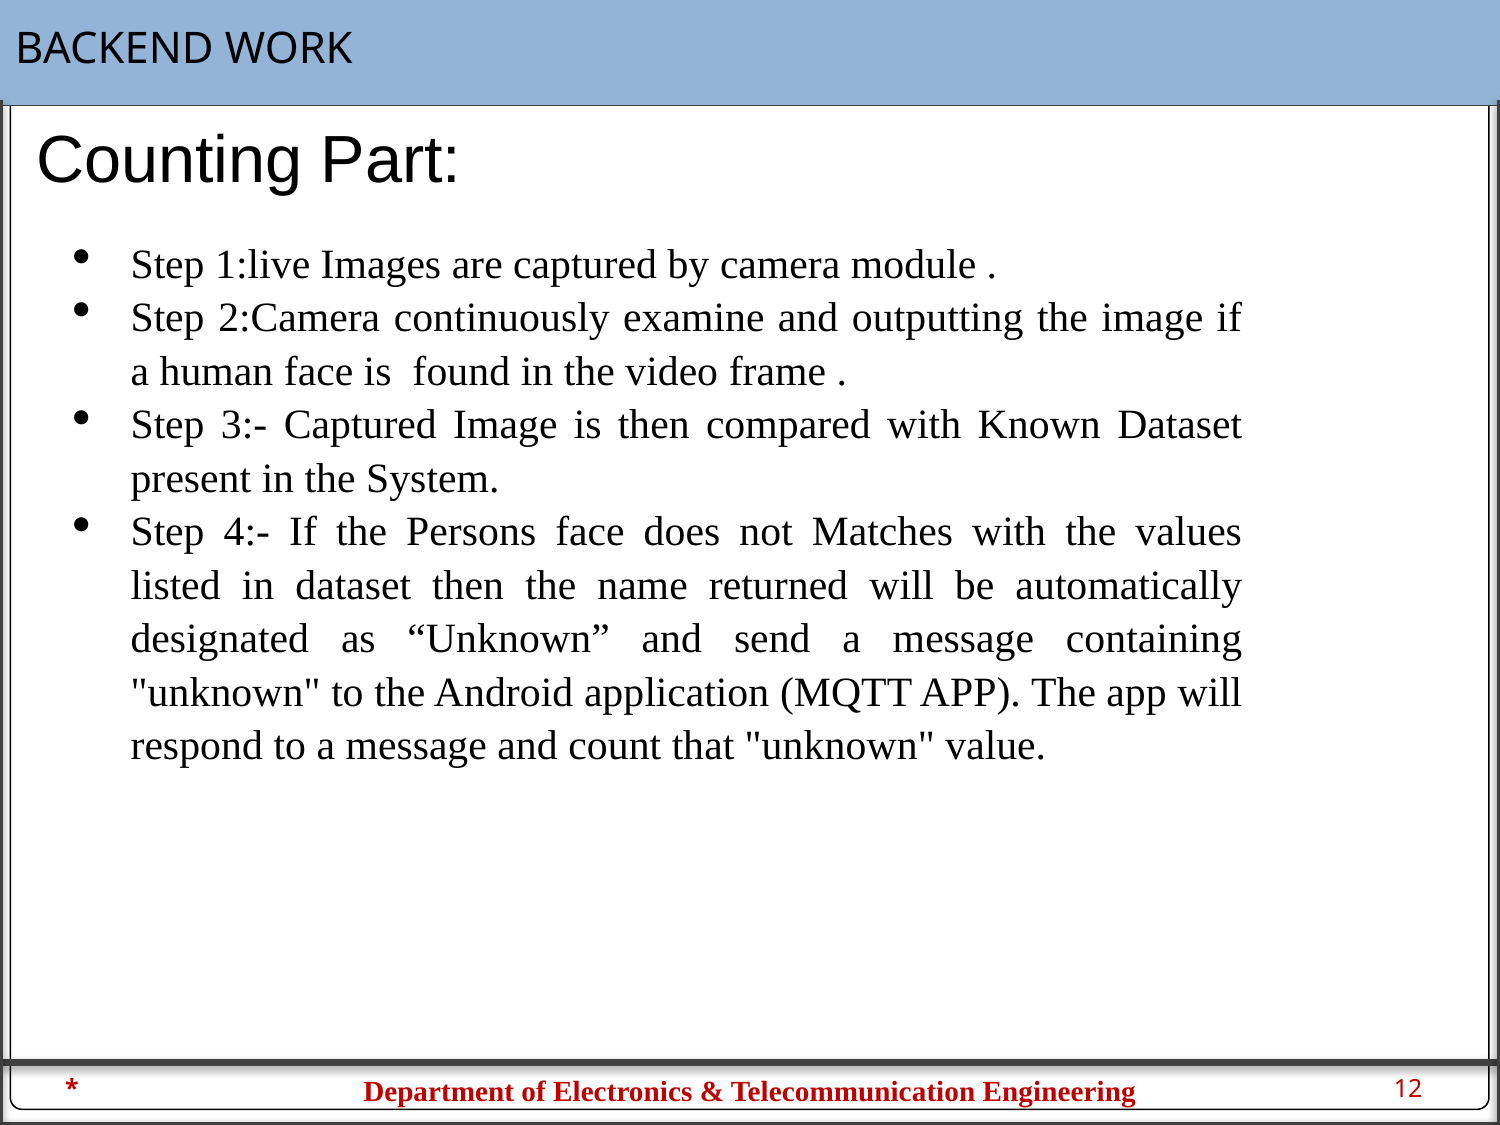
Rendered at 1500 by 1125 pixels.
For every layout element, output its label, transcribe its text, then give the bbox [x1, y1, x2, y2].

title BACKEND WORK [0, 12, 1500, 88]
text_box Step 1:live Images are captured by camera module . Step 2:Camera continuously examine and outputting the image if a human face is found in the video frame . Step 3:- Captured Image is then compared with Known Dataset present in the System. Step 4:- If the Persons face does not Matches with the values listed in dataset then the name returned will be automatically designated as “Unknown” and send a message containing "unknown" to the Android application (MQTT APP). The app will respond to a message and count that "unknown" value. [59, 225, 1259, 828]
text_box Counting Part: [10, 108, 487, 204]
